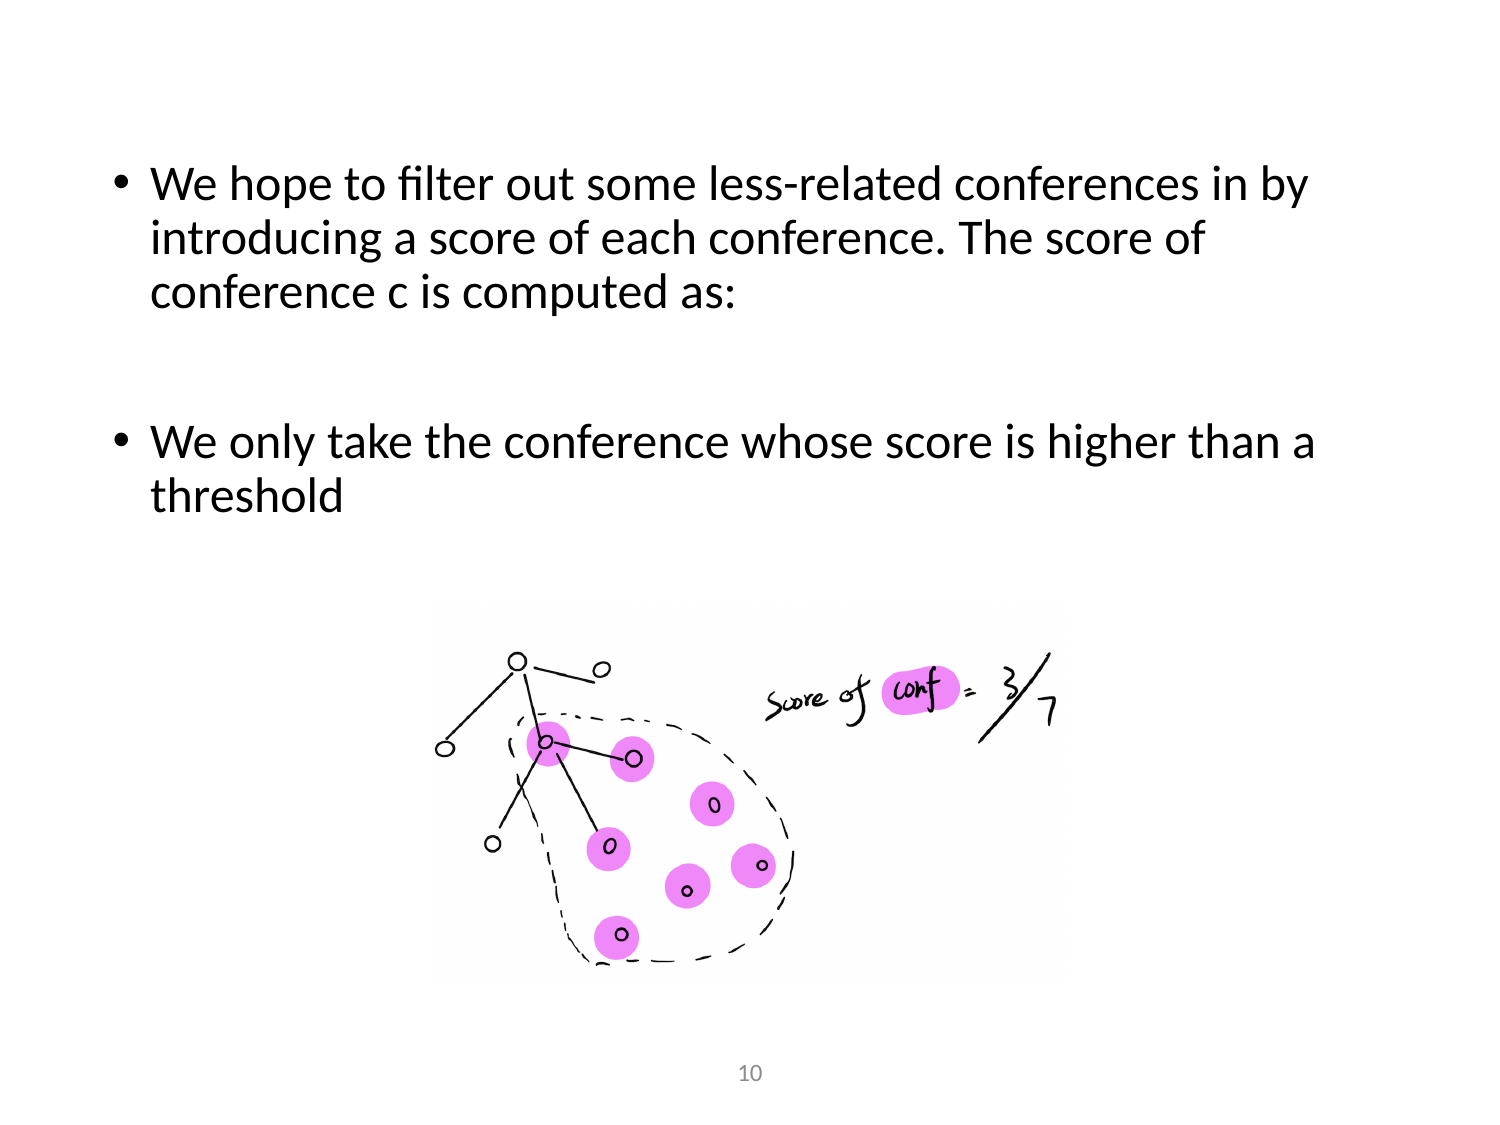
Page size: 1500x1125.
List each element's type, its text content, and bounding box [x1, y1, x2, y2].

slide_number 9 [581, 1041, 919, 1102]
picture [432, 604, 1068, 986]
